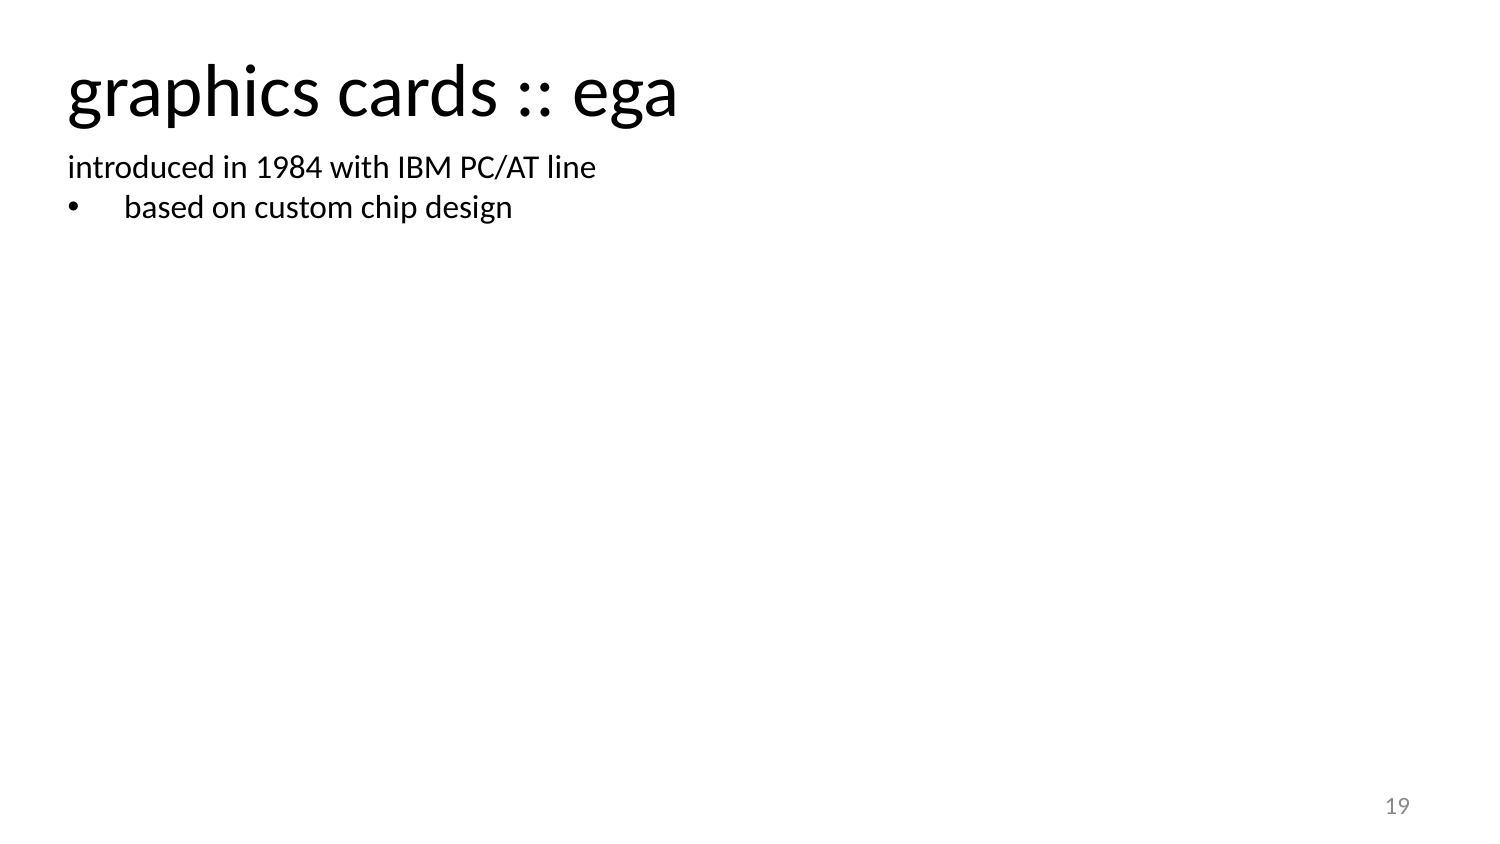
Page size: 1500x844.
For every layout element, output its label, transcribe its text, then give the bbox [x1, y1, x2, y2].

text_box graphics cards :: ega [53, 33, 1402, 147]
text_box introduced in 1984 with IBM PC/AT line based on custom chip design [53, 138, 892, 800]
slide_number 19 [1074, 782, 1425, 827]
text_box [53, 146, 916, 812]
